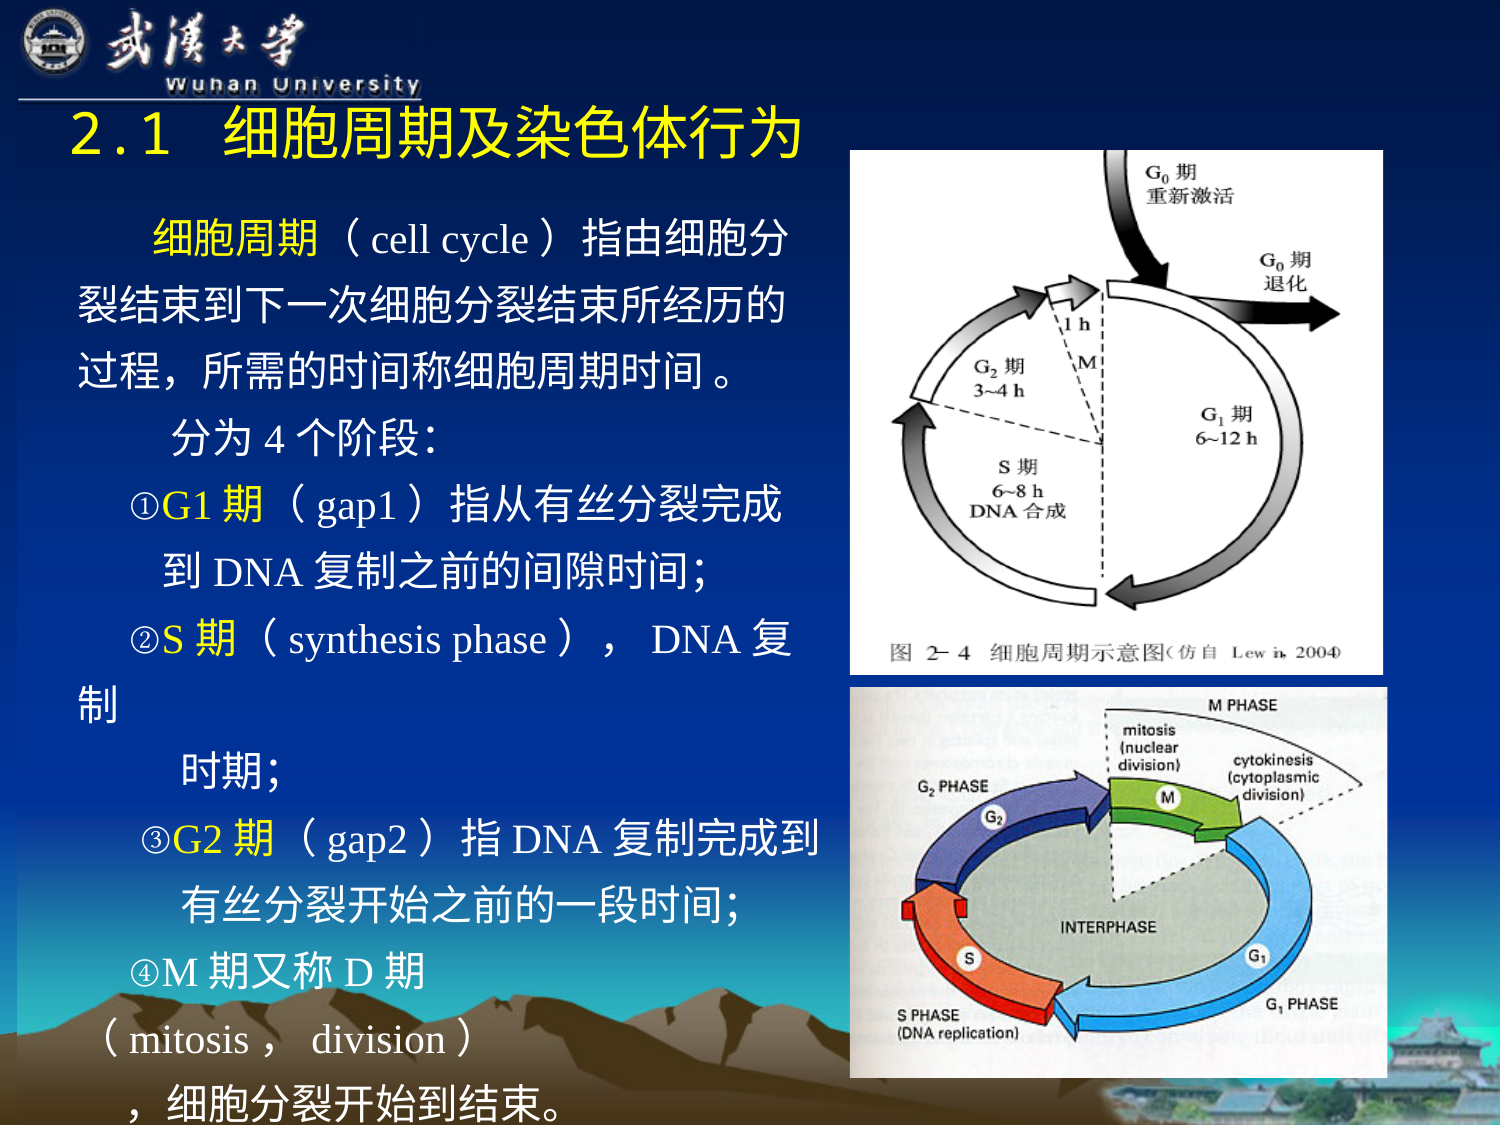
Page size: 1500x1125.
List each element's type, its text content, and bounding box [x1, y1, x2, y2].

picture [17, 4, 1500, 1125]
title 2.1 细胞周期及染色体行为 [0, 37, 1113, 226]
list 细胞周期（cell cycle）指由细胞分裂结束到下一次细胞分裂结束所经历的过程，所需的时间称细胞周期时间 。 分为4个阶段： ①G1期（gap1）指从有丝分裂完成 到DNA复制之前的间隙时间； ②S期（synthesis phase），DNA复制 时期； ③G2期（gap2）指DNA复制完成到 有丝分裂开始之前的一段时间； ④M期又称D期（mitosis，division） ，细胞分裂开始到结束。 [62, 187, 838, 926]
